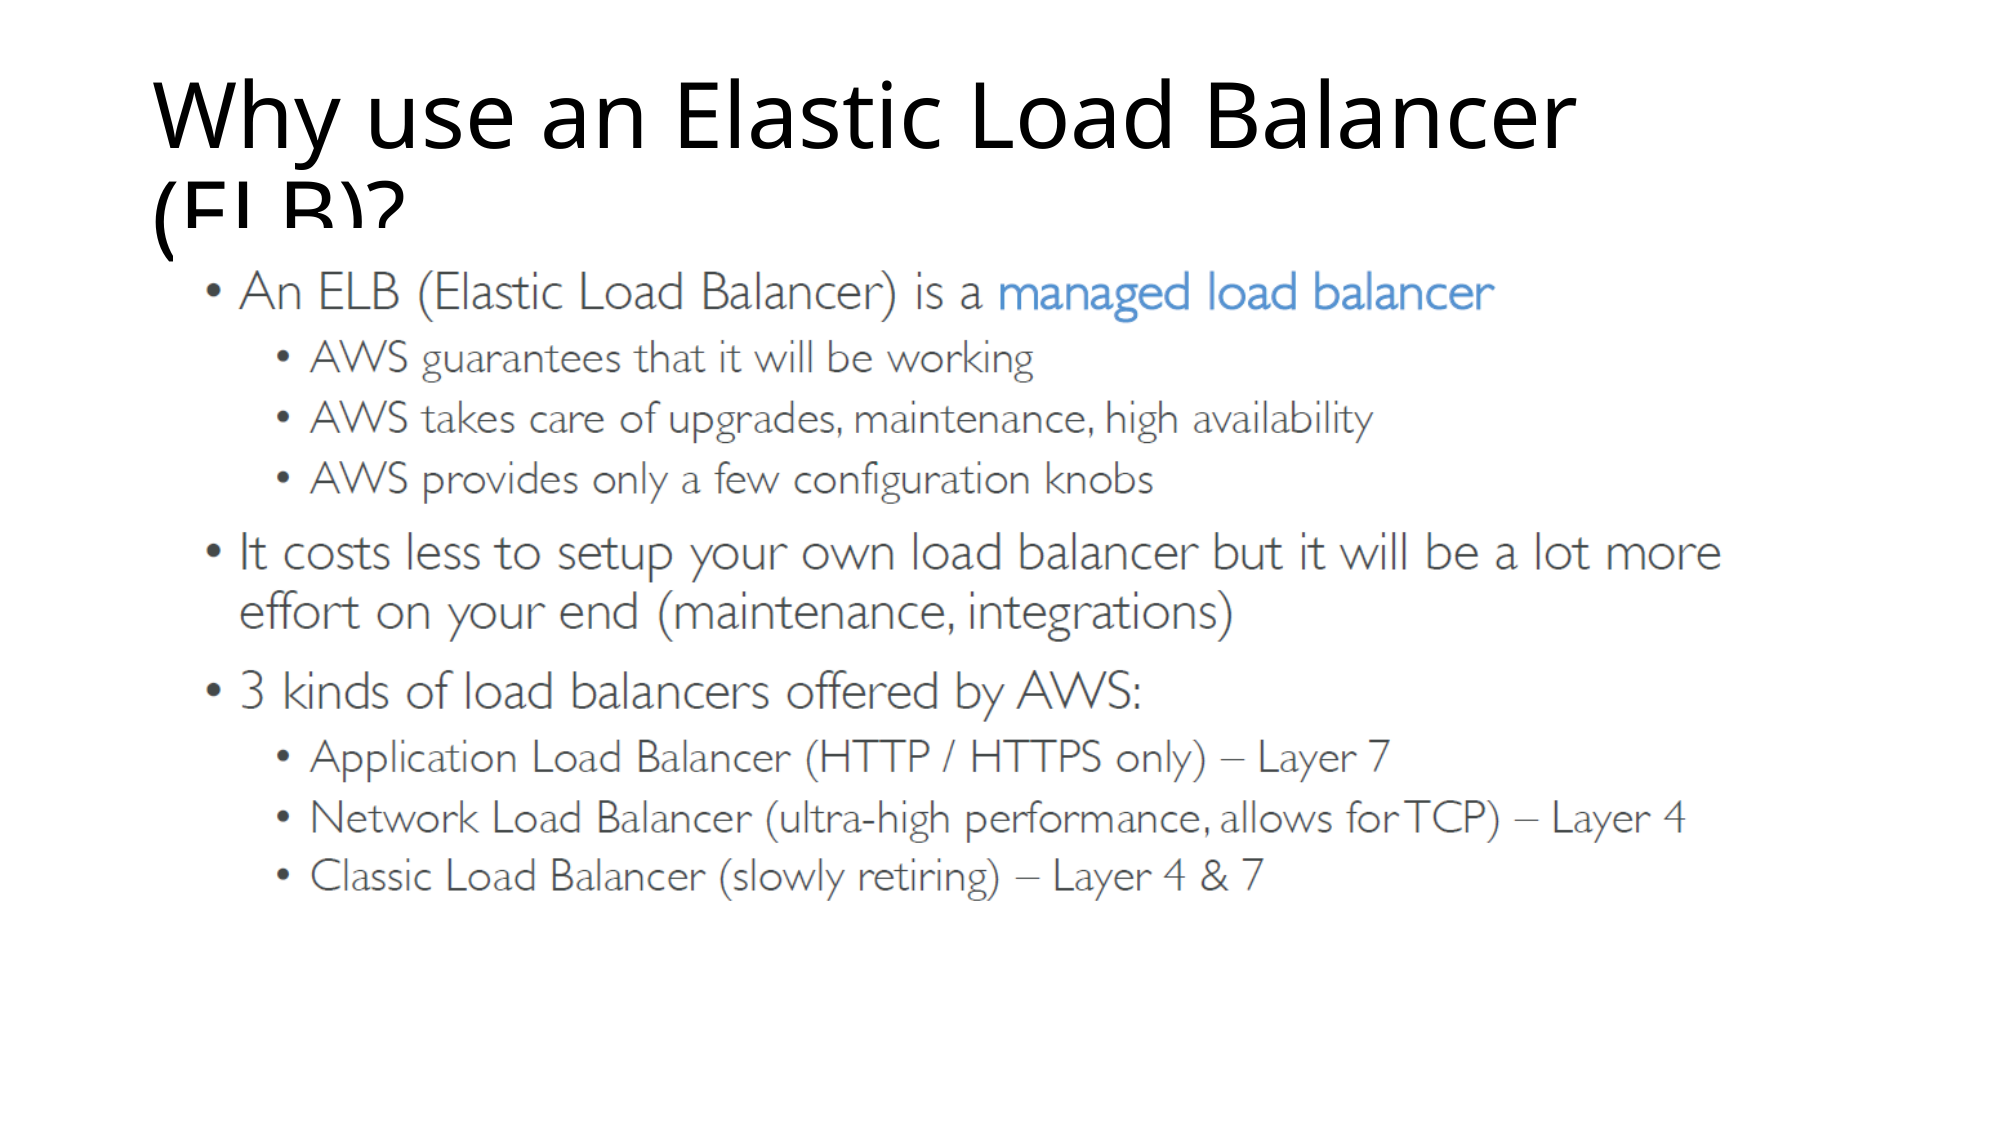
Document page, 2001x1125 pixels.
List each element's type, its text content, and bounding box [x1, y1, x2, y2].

picture [173, 228, 1809, 959]
title Why use an Elastic Load Balancer (ELB)? [137, 59, 1863, 278]
